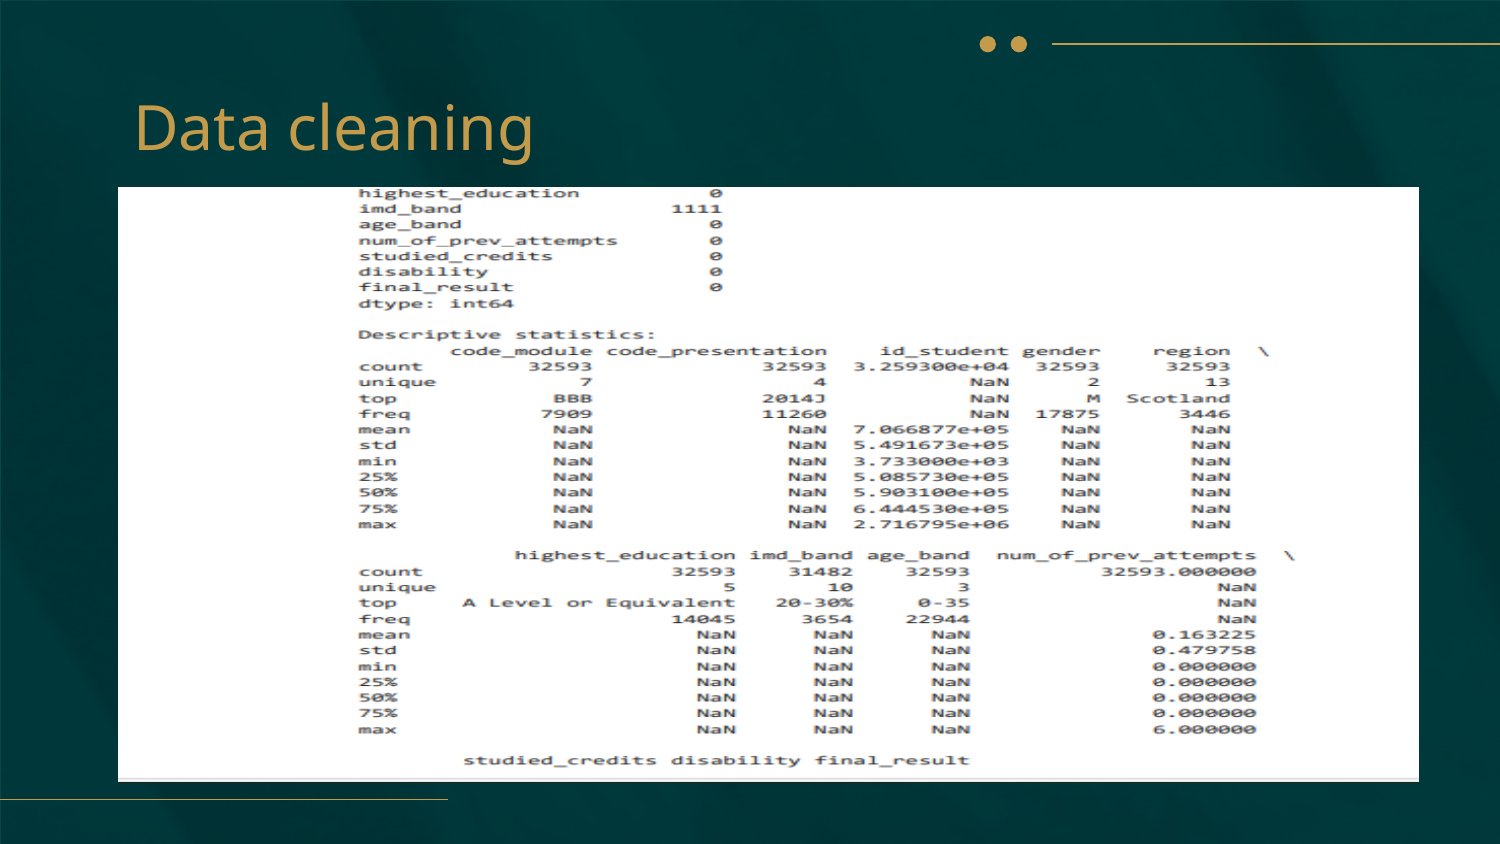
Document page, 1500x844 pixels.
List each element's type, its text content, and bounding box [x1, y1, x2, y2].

title Data cleaning [118, 72, 1382, 167]
picture [2, 2, 1500, 844]
